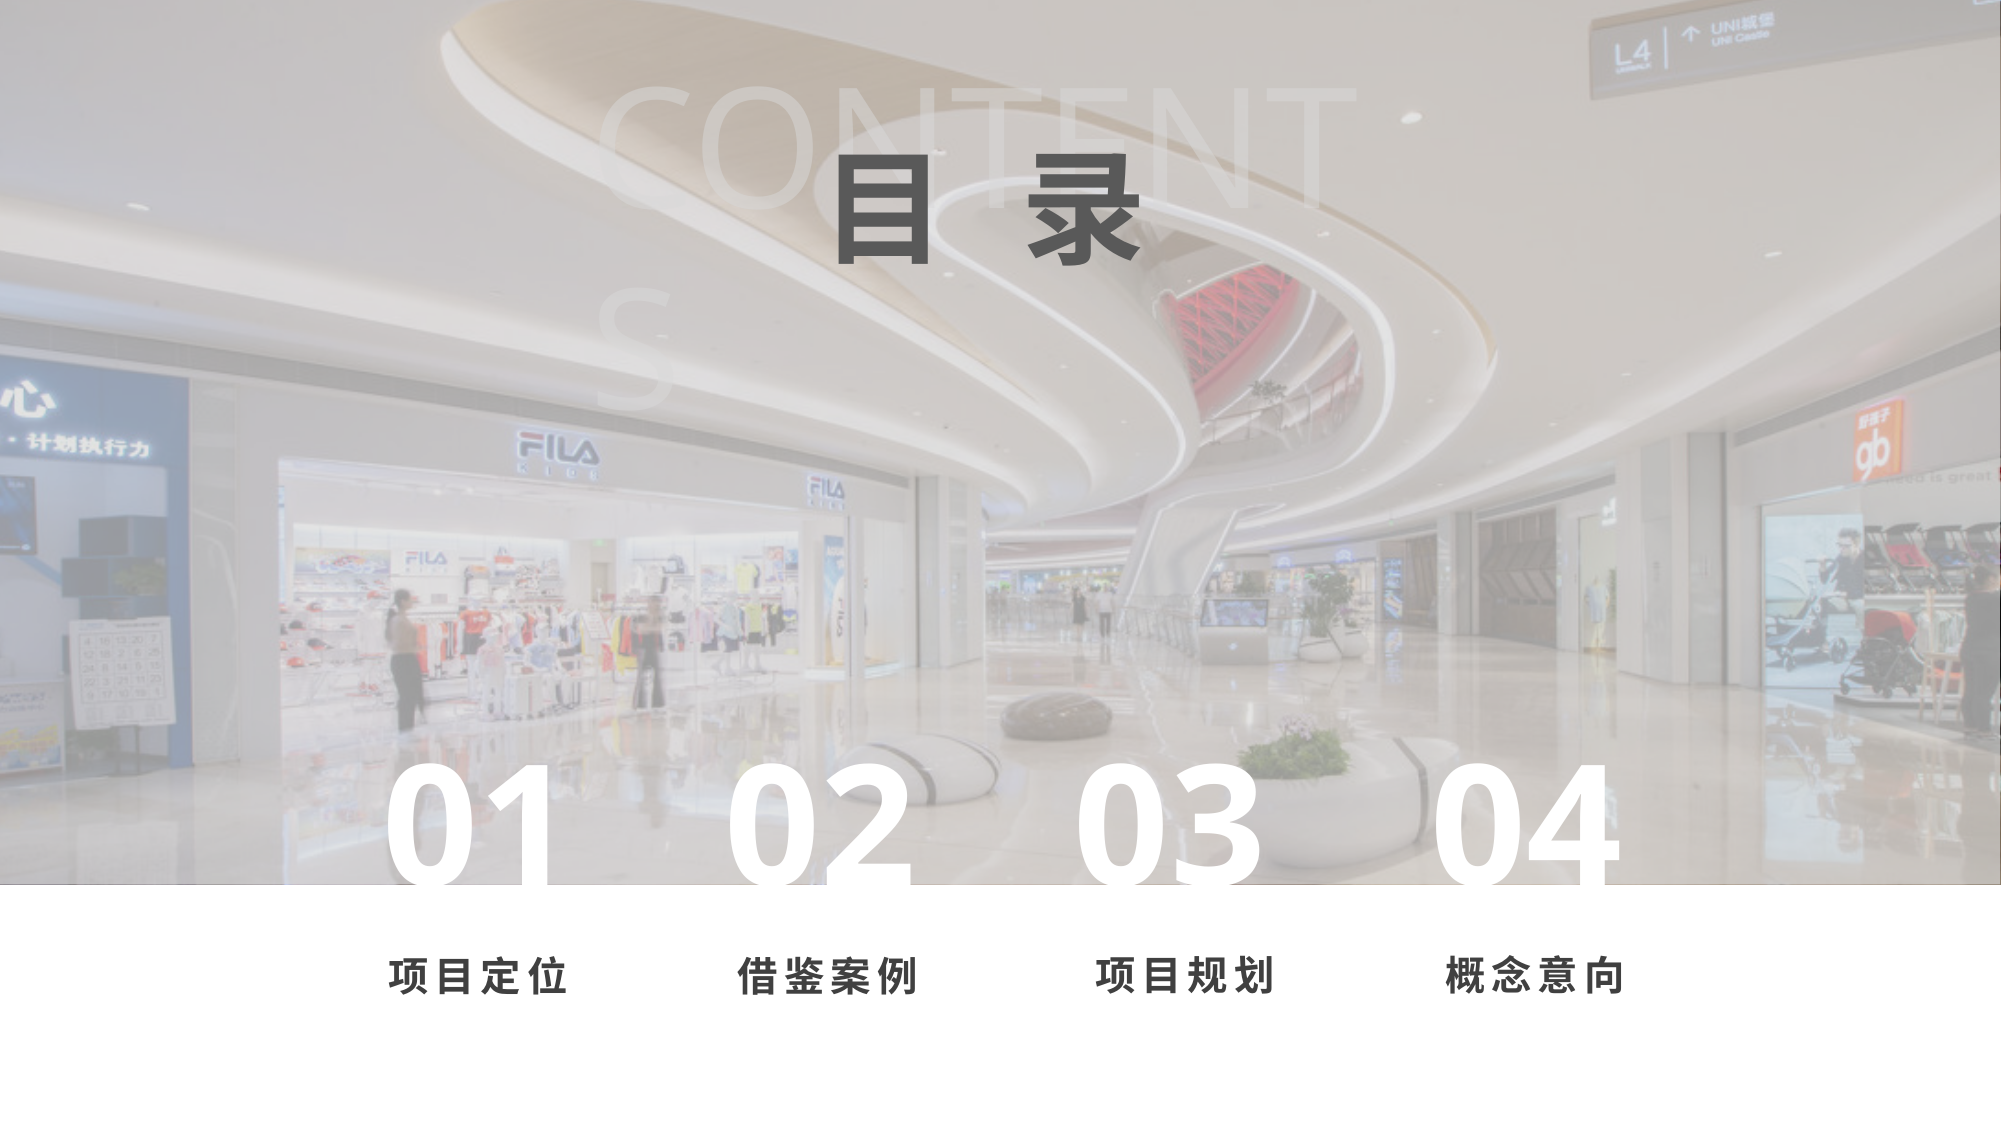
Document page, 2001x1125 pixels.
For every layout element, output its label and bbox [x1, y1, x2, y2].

picture [0, 0, 2001, 885]
text_box [300, 708, 1794, 1008]
